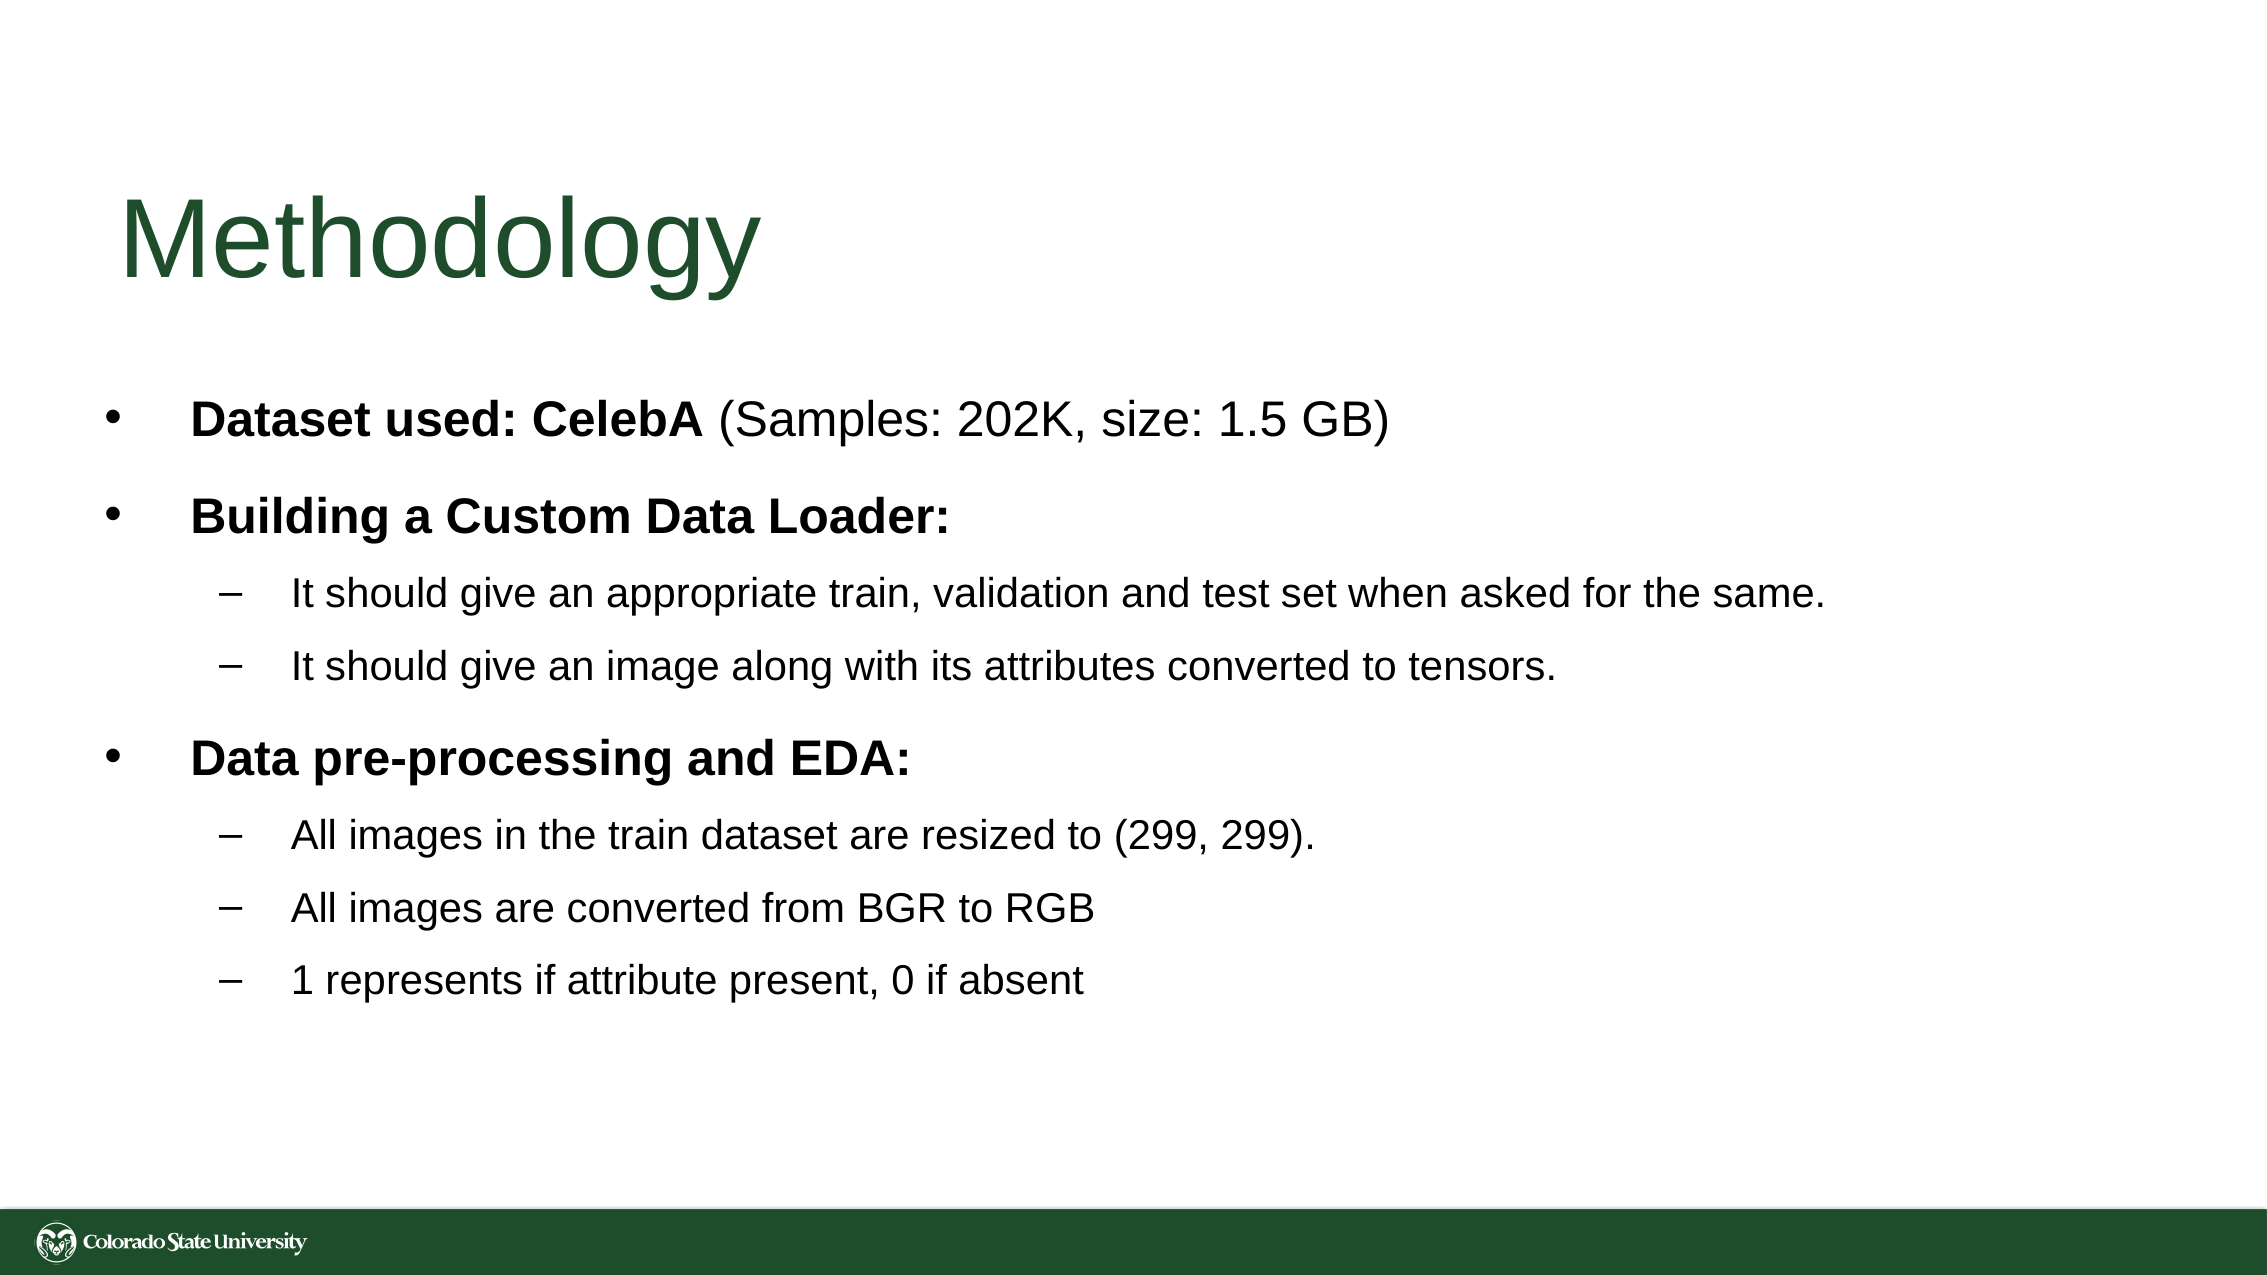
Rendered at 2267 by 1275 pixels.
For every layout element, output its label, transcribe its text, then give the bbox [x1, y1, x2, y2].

title Methodology [103, 148, 2164, 316]
list Dataset used: CelebA (Samples: 202K, size: 1.5 GB) Building a Custom Data Loader: It should give an appropriate train, validation and test set when asked for the same. It should give an image along with its attributes converted to tensors. Data pre-processing and EDA: All images in the train dataset are resized to (299, 299). All images are converted from BGR to RGB 1 represents if attribute present, 0 if absent [89, 359, 2150, 1114]
picture [24, 1209, 319, 1275]
